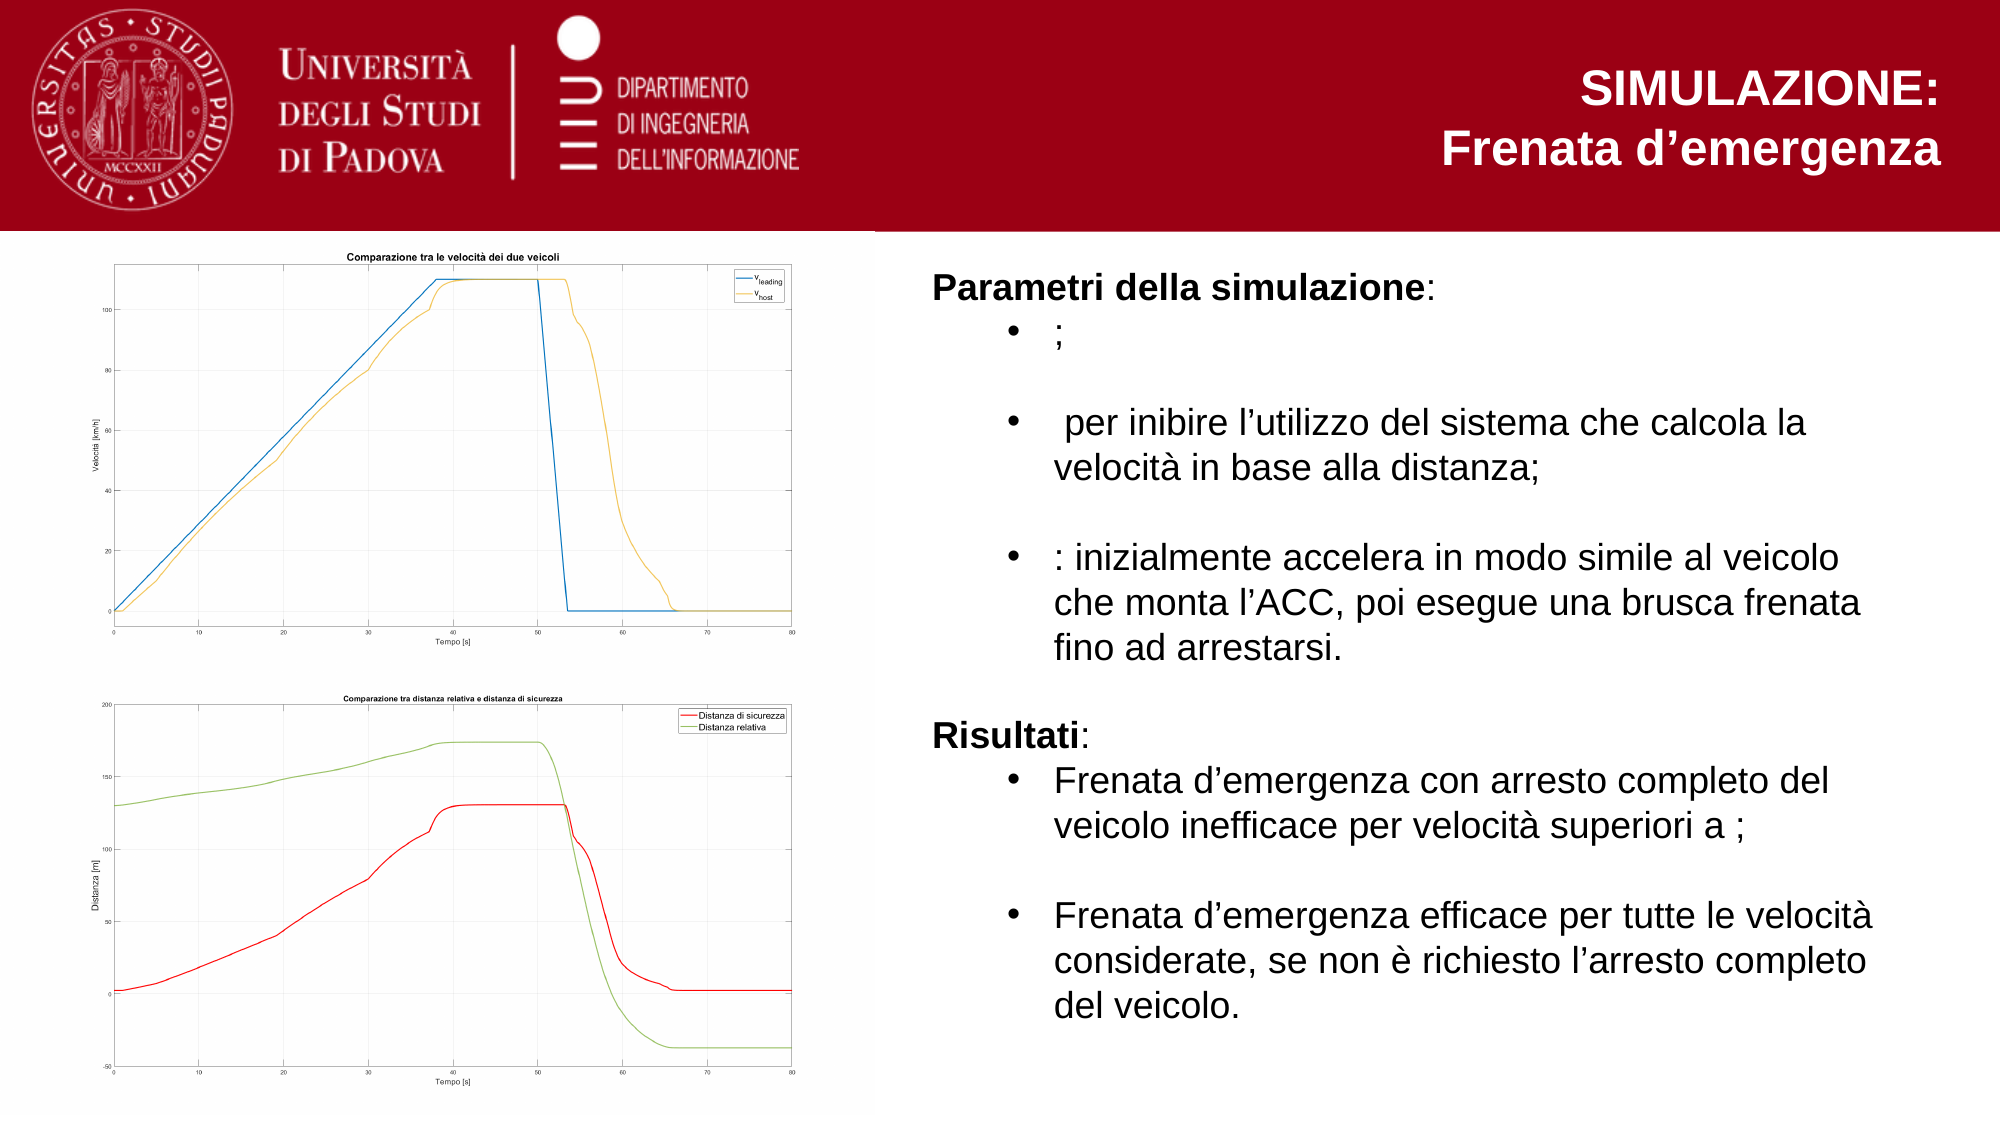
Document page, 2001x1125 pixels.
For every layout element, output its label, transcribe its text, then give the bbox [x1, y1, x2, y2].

picture [0, 8, 876, 1115]
text_box SIMULAZIONE: Frenata d’emergenza [0, 0, 2000, 232]
